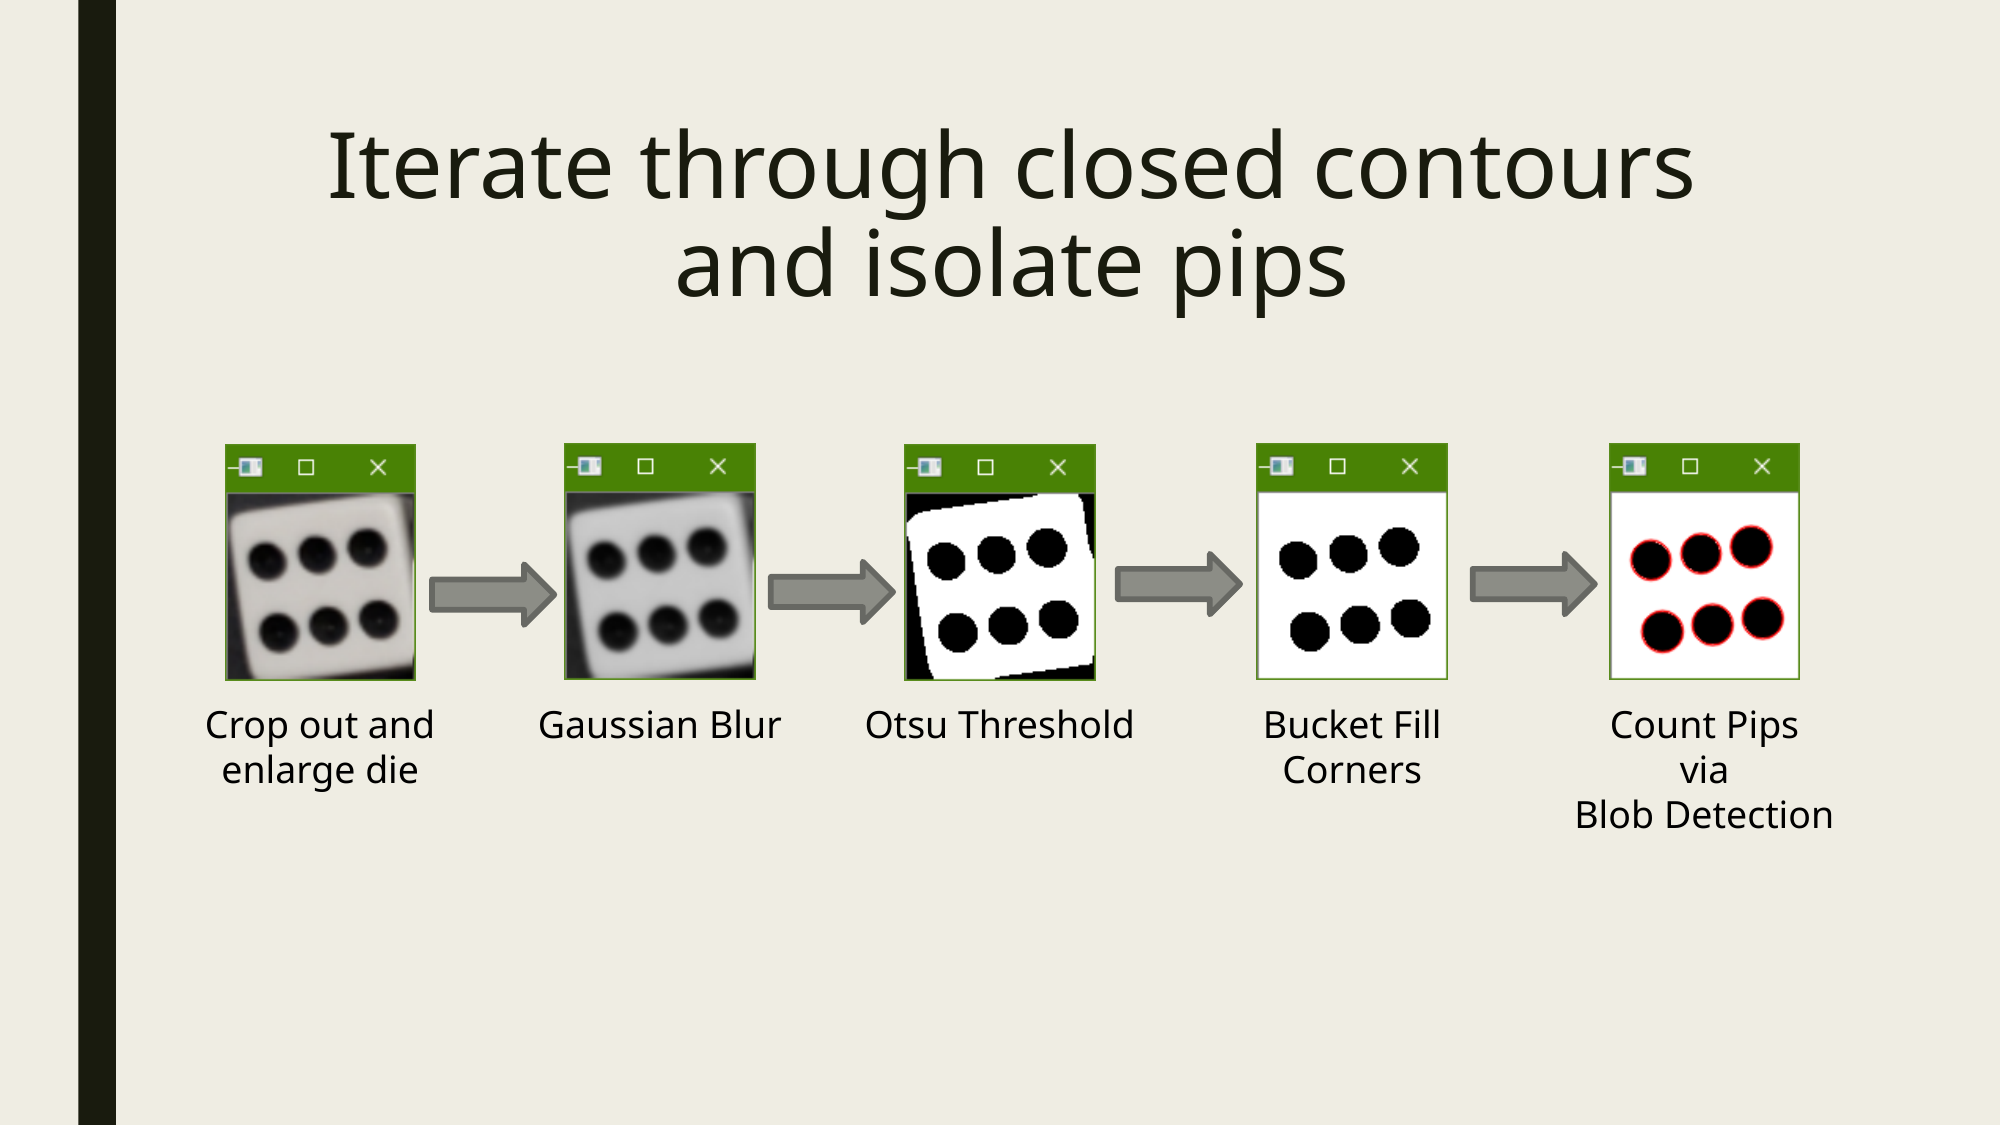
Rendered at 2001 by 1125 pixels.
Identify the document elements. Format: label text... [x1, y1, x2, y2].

text_box Crop out and enlarge die [190, 693, 451, 799]
text_box Bucket Fill Corners [1248, 693, 1457, 799]
picture [564, 443, 756, 680]
picture [904, 444, 1096, 681]
text_box Count Pips via Blob Detection [1559, 693, 1850, 844]
picture [224, 444, 416, 681]
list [1609, 443, 1800, 680]
text_box [429, 561, 558, 628]
text_box Otsu Threshold [849, 693, 1150, 754]
text_box [1469, 551, 1598, 617]
text_box [1114, 551, 1244, 617]
picture [1256, 443, 1448, 680]
text_box [767, 559, 897, 625]
text_box Gaussian Blur [523, 693, 797, 754]
title Iterate through closed contours and isolate pips [225, 112, 1800, 357]
